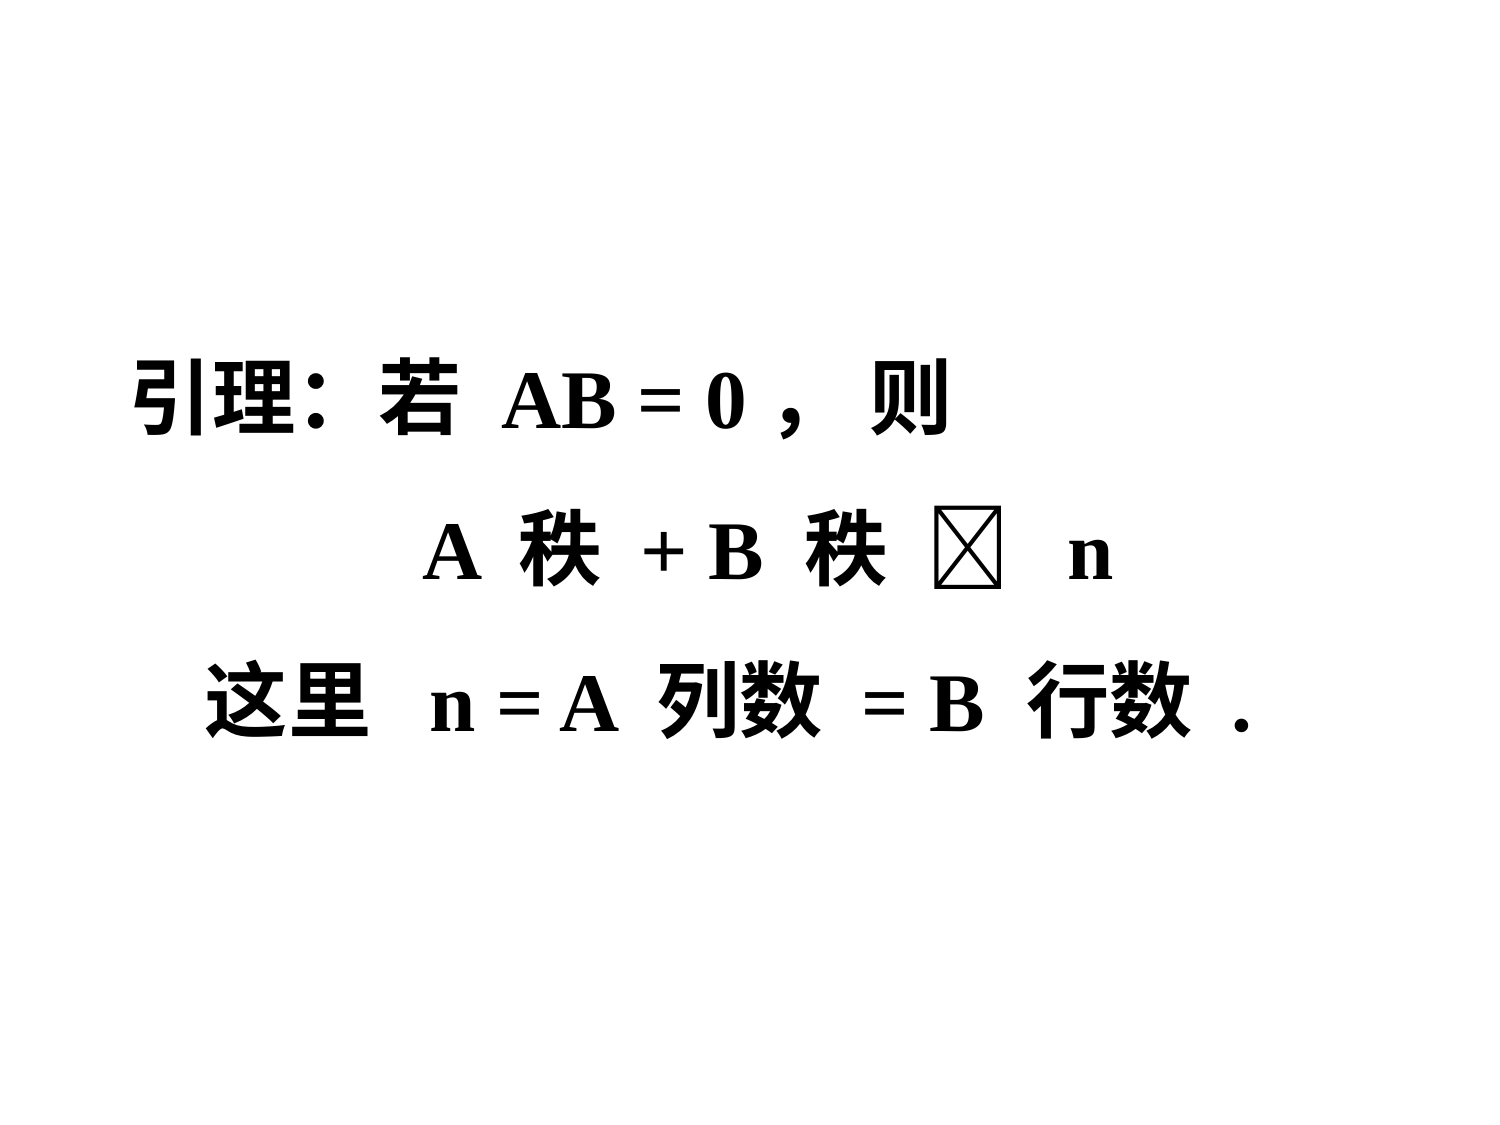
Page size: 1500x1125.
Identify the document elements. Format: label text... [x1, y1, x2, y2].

list 引理：若 AB = 0， 则 A 秩 + B 秩  n 这里 n = A 列数 = B 行数 . [75, 302, 1425, 1005]
